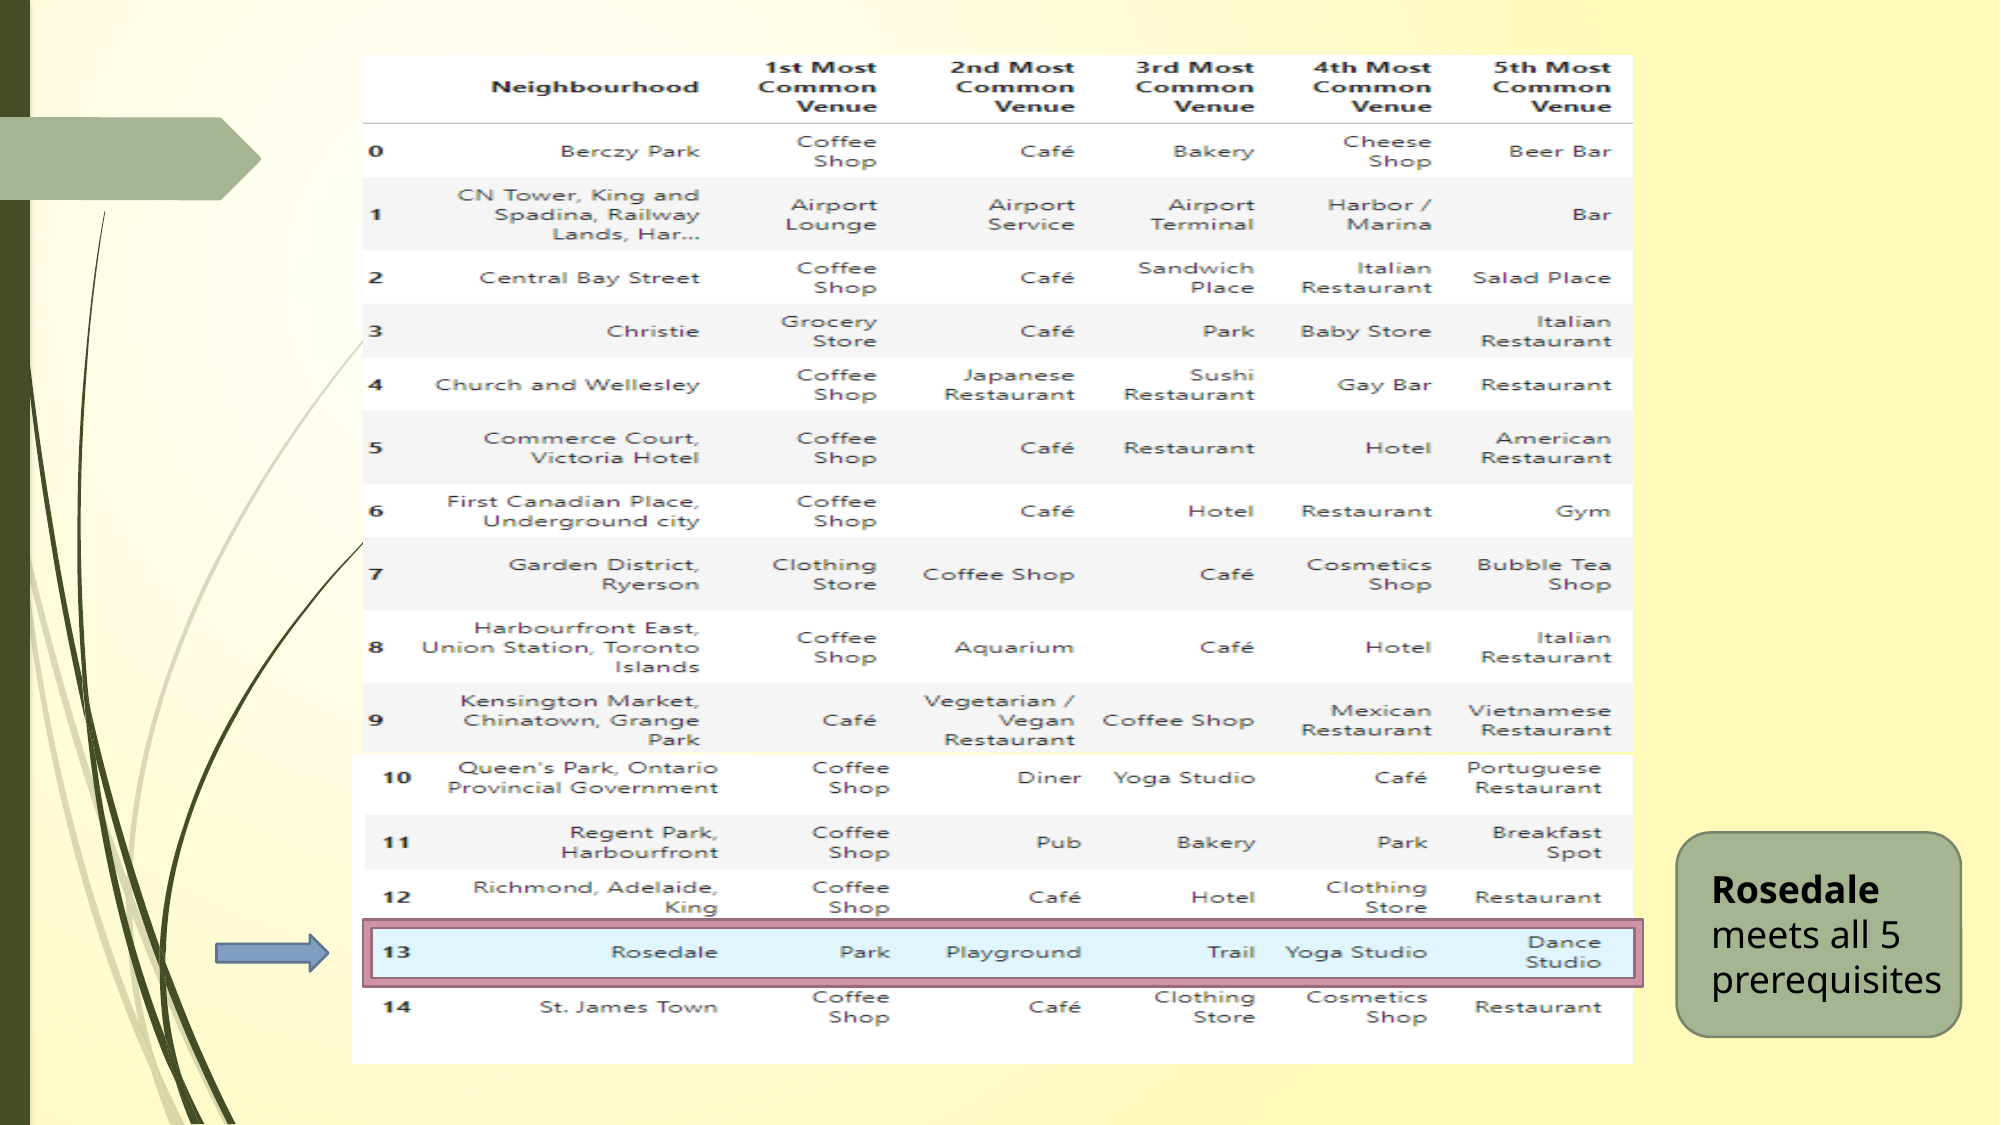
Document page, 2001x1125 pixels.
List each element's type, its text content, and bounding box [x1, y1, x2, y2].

text_box [1675, 831, 1962, 1039]
text_box [215, 933, 330, 973]
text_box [352, 54, 1634, 1065]
text_box Rosedale meets all 5 prerequisites [1696, 858, 1971, 1009]
text_box [1636, 918, 1644, 988]
